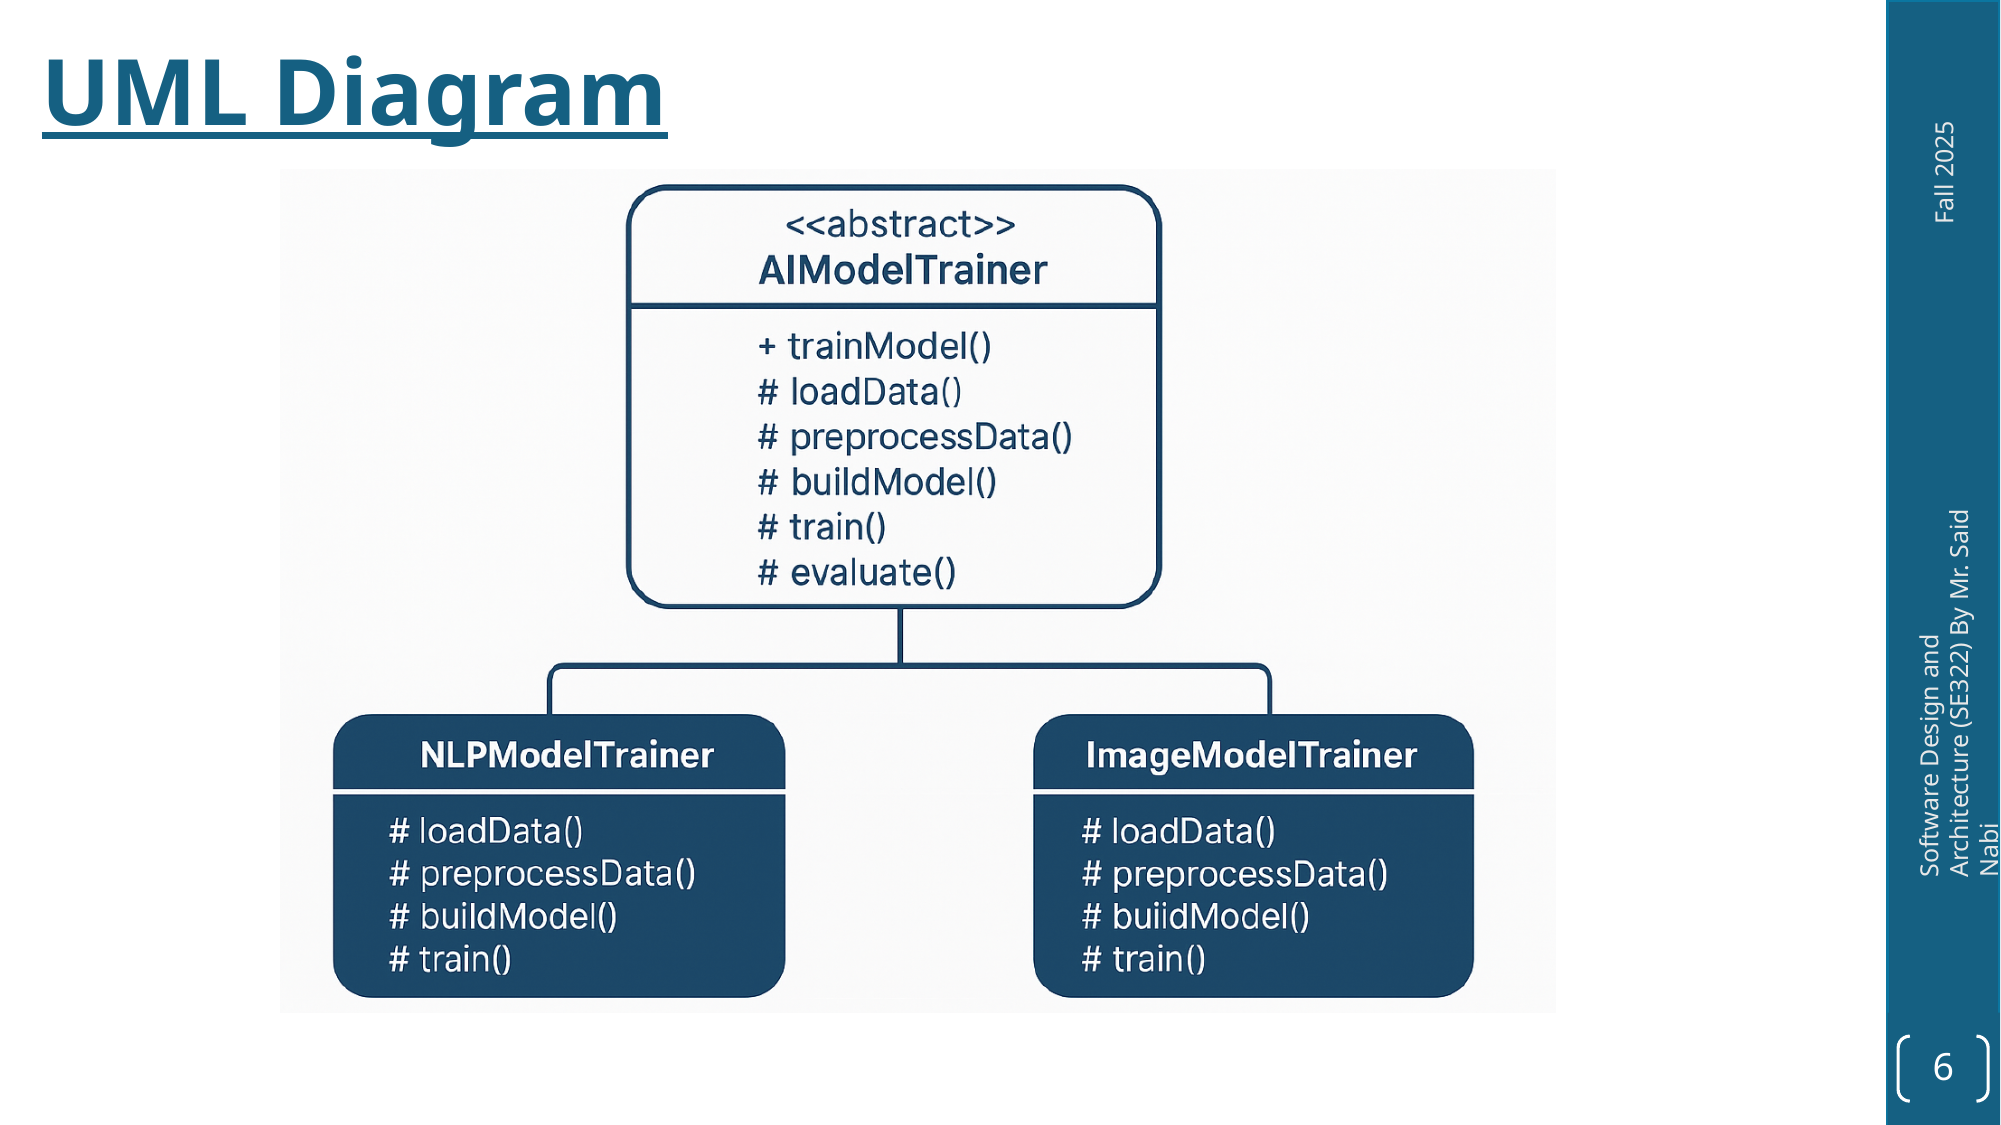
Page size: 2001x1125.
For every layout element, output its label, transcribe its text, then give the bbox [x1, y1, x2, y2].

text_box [881, 593, 943, 645]
text_box UML Diagram [26, 38, 1750, 146]
picture [279, 169, 1556, 1013]
